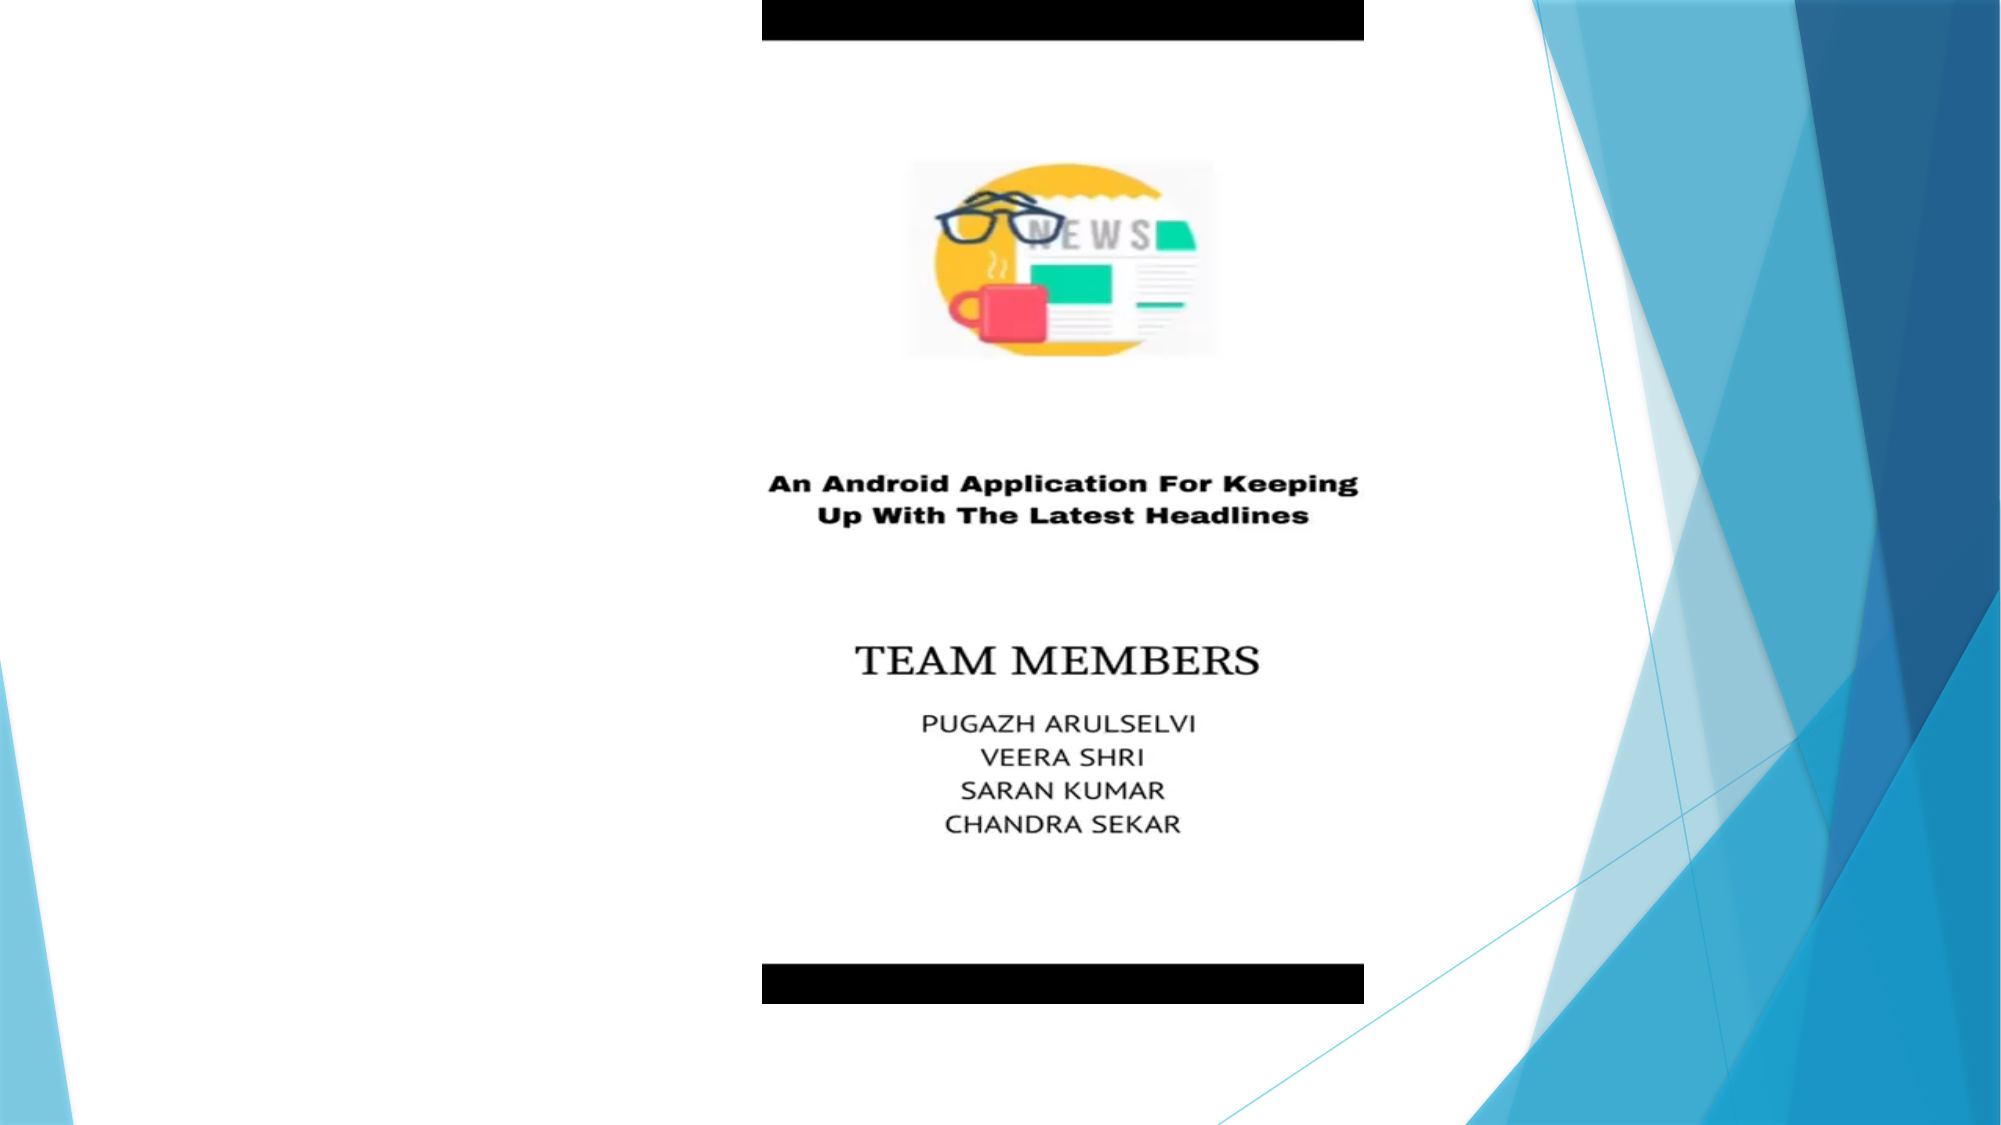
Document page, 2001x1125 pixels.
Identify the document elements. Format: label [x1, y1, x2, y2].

text_box [760, 0, 1365, 1005]
